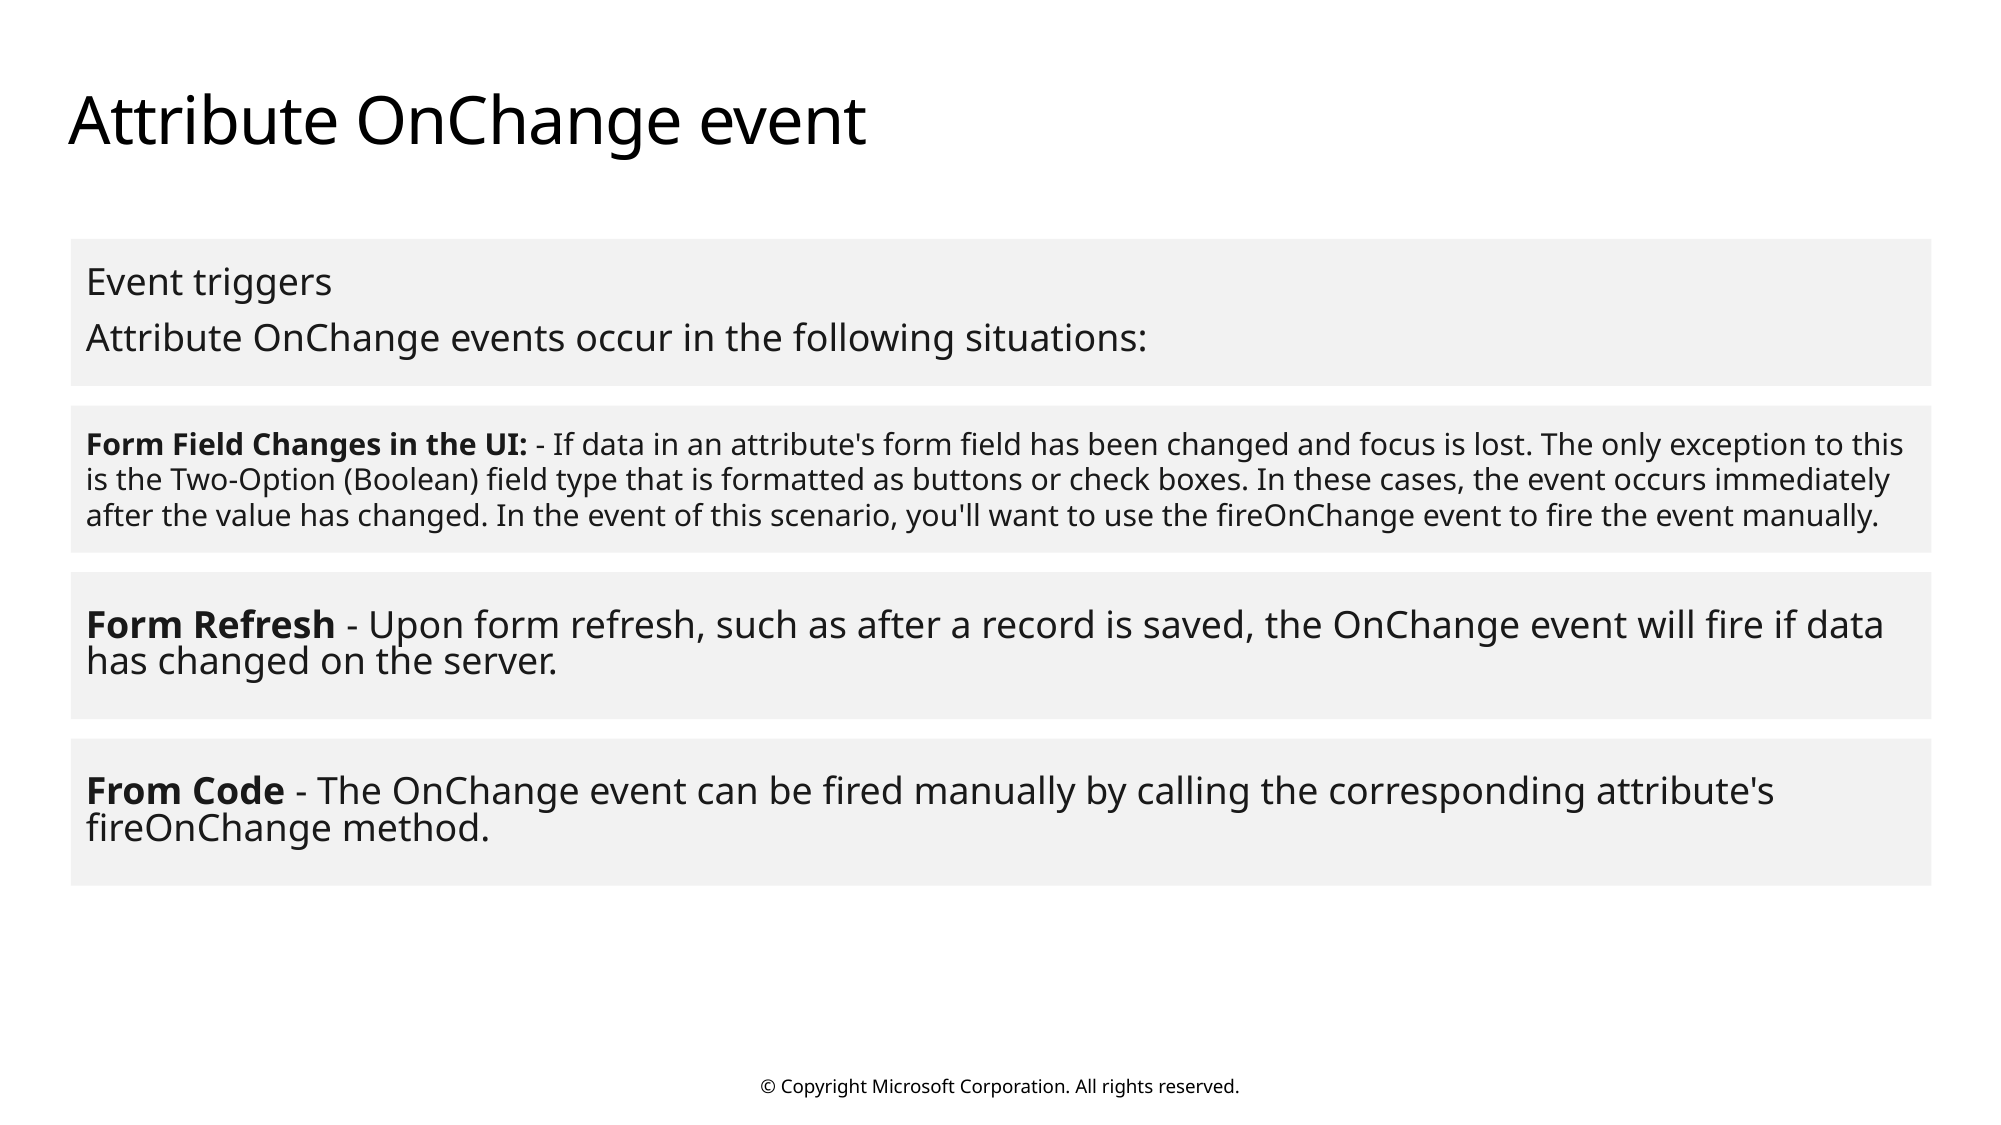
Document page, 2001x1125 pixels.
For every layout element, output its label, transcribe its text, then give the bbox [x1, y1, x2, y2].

title Attribute OnChange event [68, 72, 1930, 184]
list Form Refresh - Upon form refresh, such as after a record is saved, the OnChange event will fire if data has changed on the server. [70, 572, 1932, 720]
list From Code - The OnChange event can be fired manually by calling the corresponding attribute's fireOnChange method. [70, 738, 1932, 886]
list Event triggers Attribute OnChange events occur in the following situations: [70, 238, 1932, 386]
list Form Field Changes in the UI: - If data in an attribute's form field has been changed and focus is lost. The only exception to this is the Two-Option (Boolean) field type that is formatted as buttons or check boxes. In these cases, the event occurs immediately after the value has changed. In the event of this scenario, you'll want to use the fireOnChange event to fire the event manually. [70, 405, 1932, 553]
